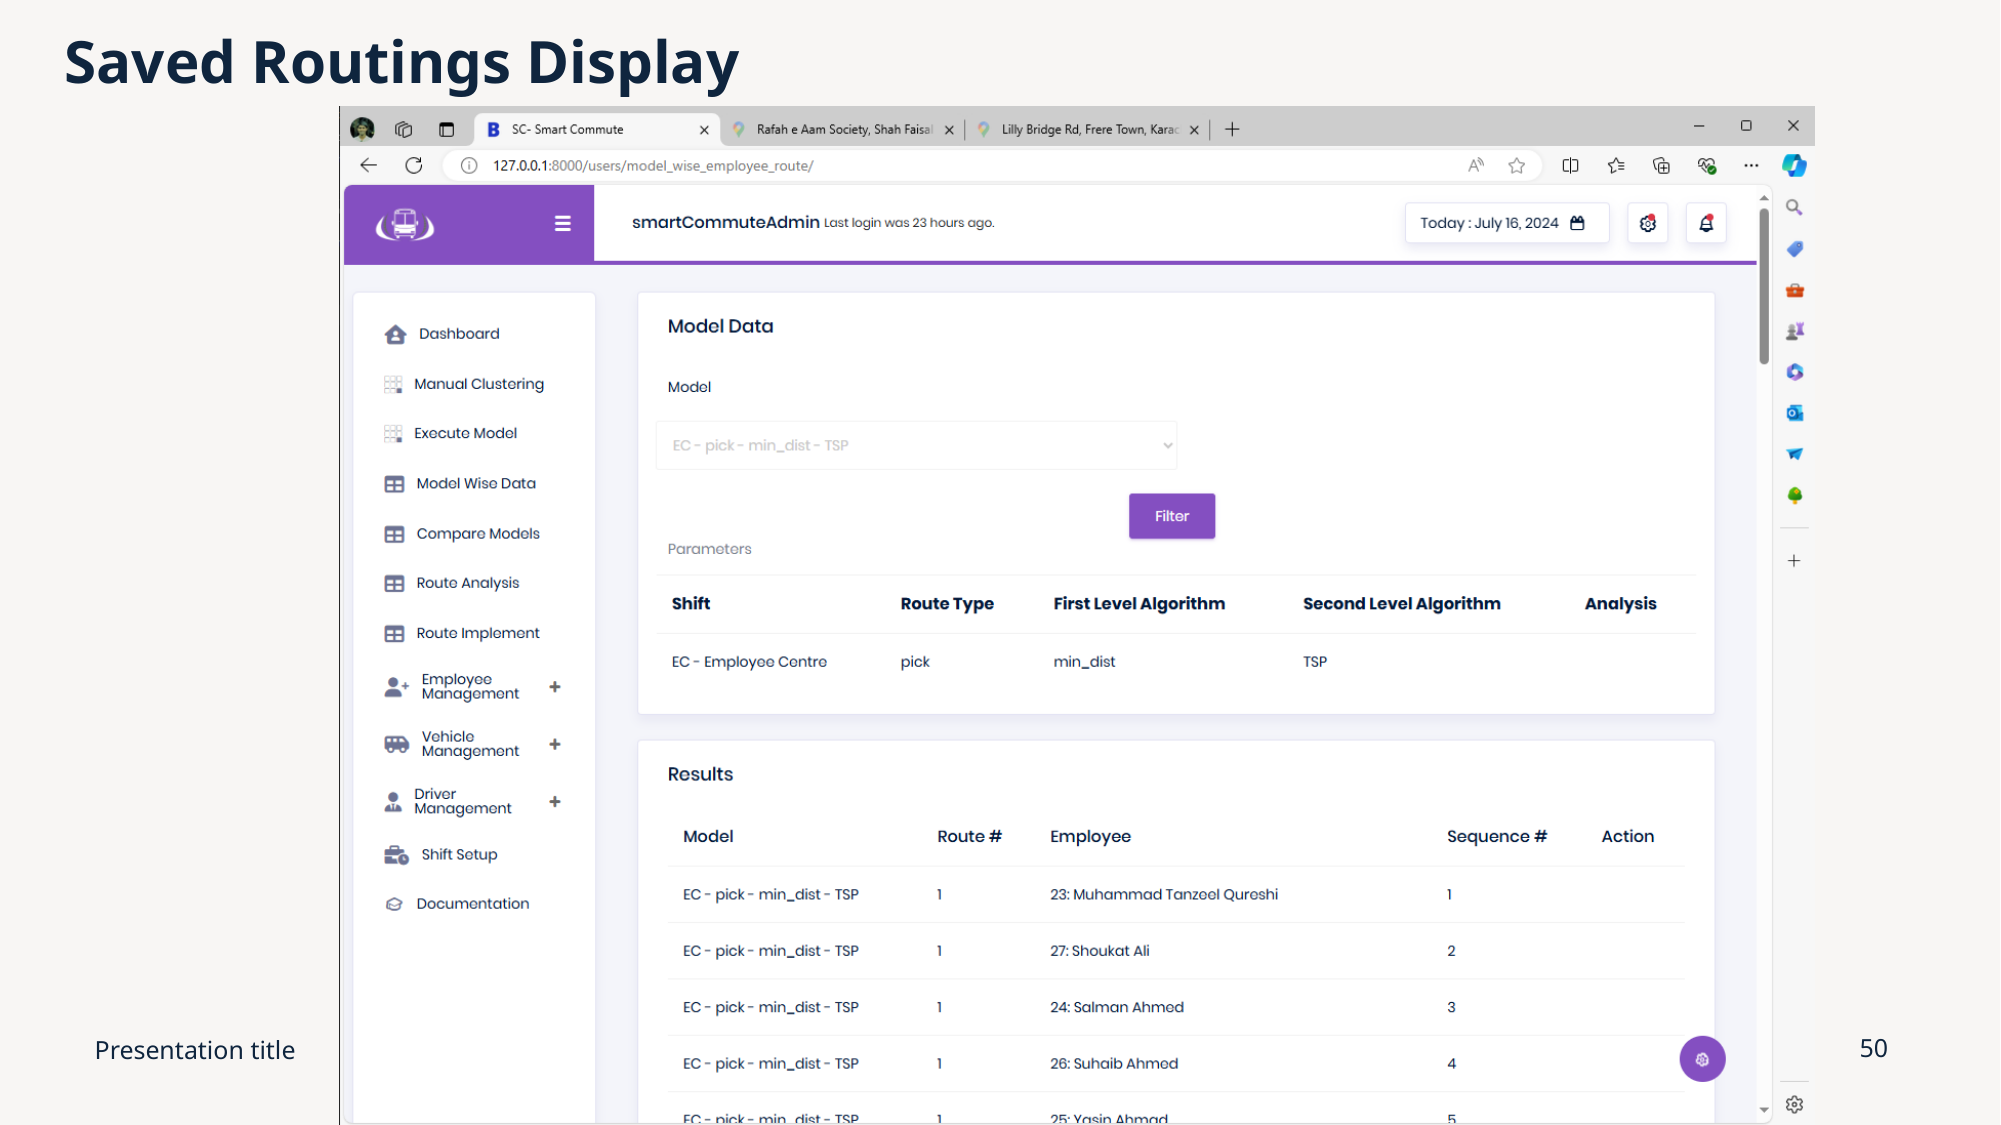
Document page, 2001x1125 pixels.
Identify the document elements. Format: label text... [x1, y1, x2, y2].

slide_number 50 [1836, 1020, 1912, 1080]
title Saved Routings Display [49, 23, 1775, 107]
footer Presentation title [79, 1020, 339, 1080]
picture [339, 106, 1815, 1125]
